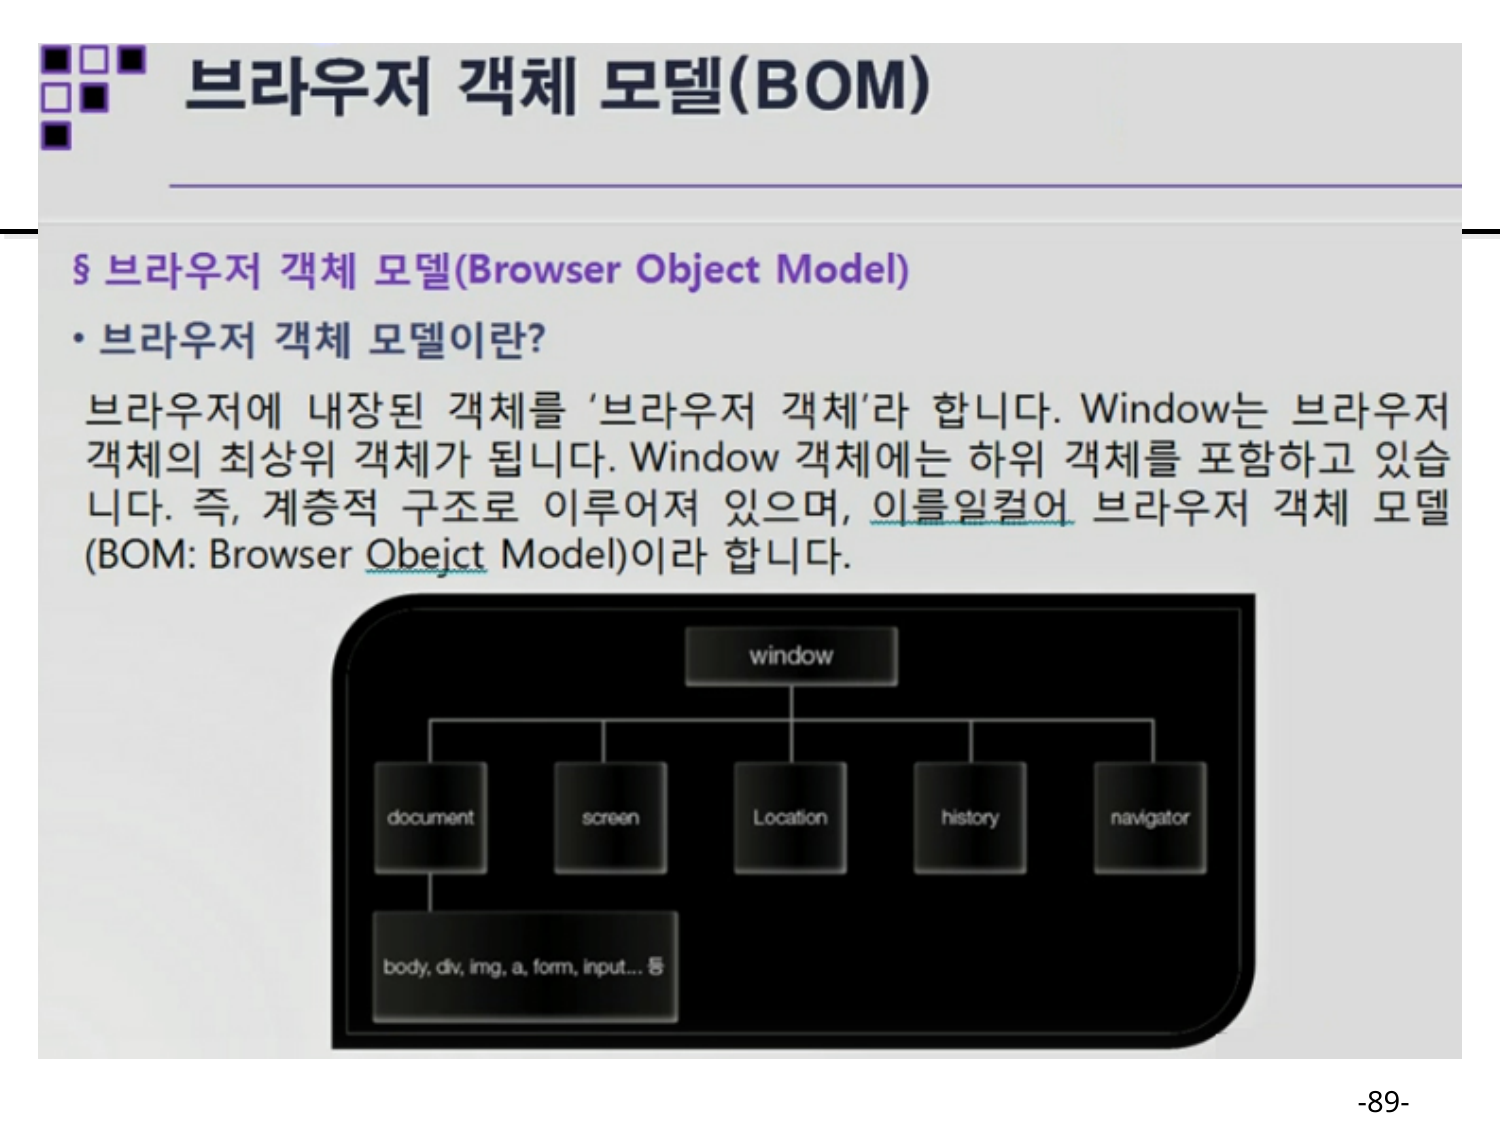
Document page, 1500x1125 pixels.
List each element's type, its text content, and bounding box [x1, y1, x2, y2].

slide_number -89- [1074, 1075, 1425, 1125]
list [38, 43, 1462, 1059]
